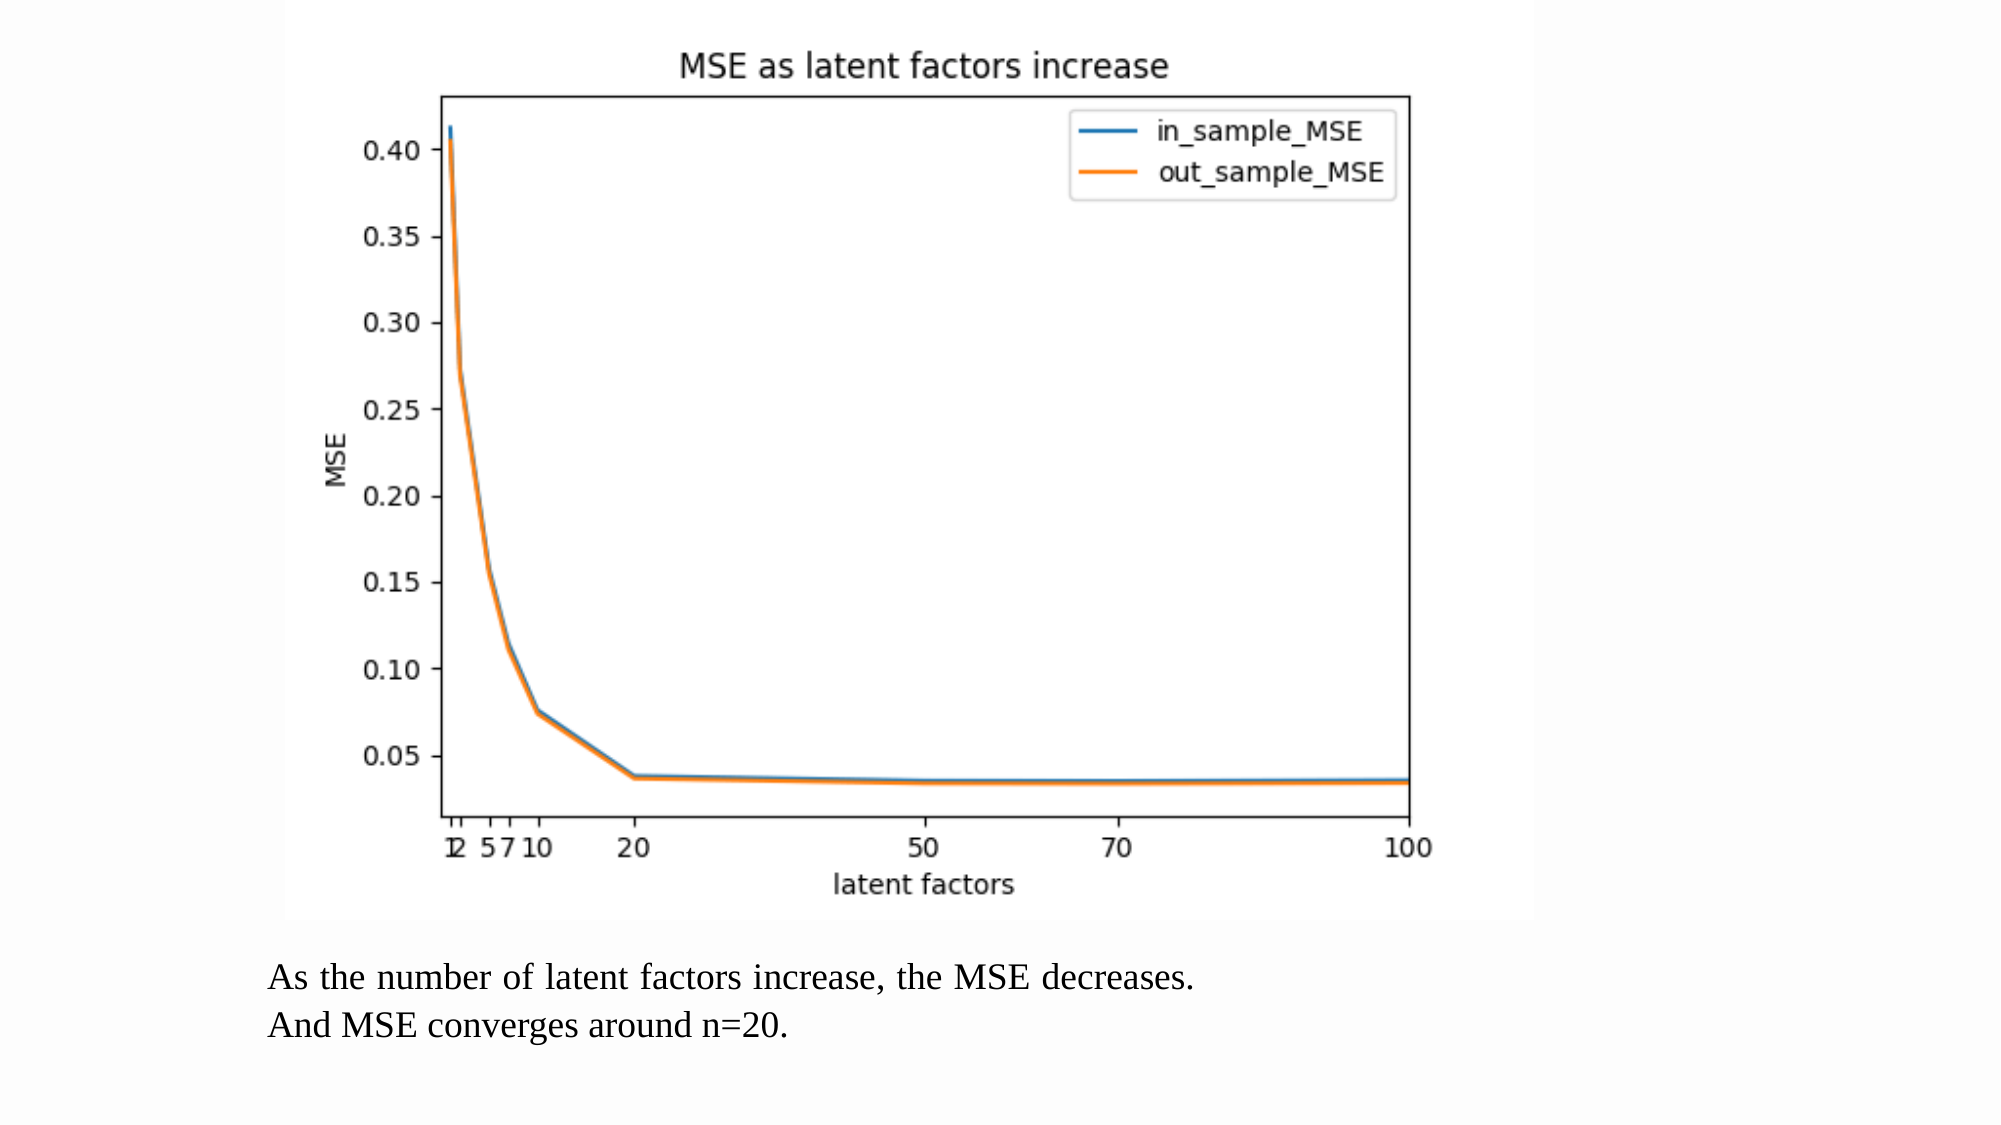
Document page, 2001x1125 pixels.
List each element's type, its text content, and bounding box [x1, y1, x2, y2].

picture [285, 0, 1534, 920]
text_box As the number of latent factors increase, the MSE decreases. And MSE converges around n=20. [252, 941, 1252, 1053]
